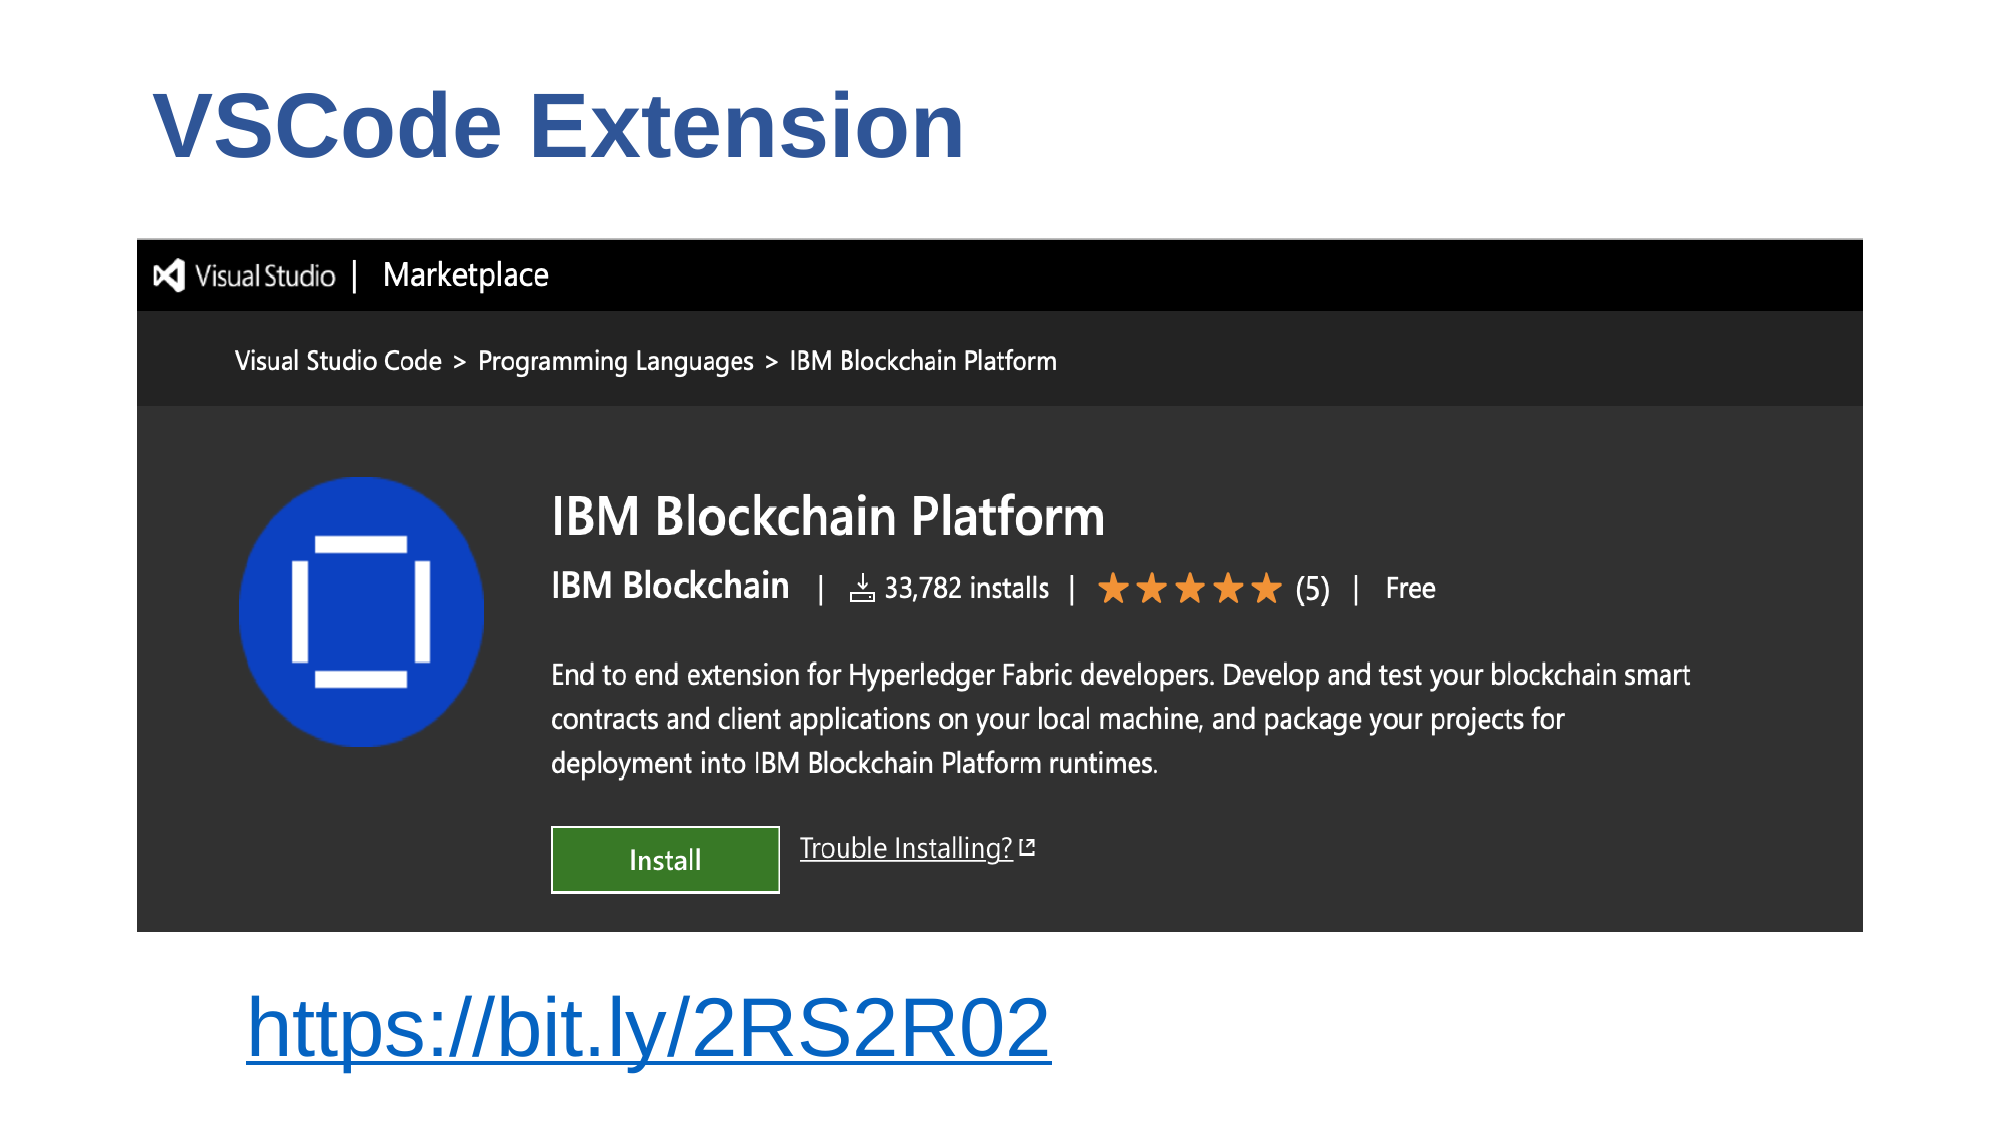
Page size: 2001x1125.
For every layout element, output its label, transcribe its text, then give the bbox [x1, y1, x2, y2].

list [137, 238, 1863, 932]
title VSCode Extension [137, 18, 1863, 237]
text_box https://bit.ly/2RS2R02 [231, 965, 1067, 1081]
